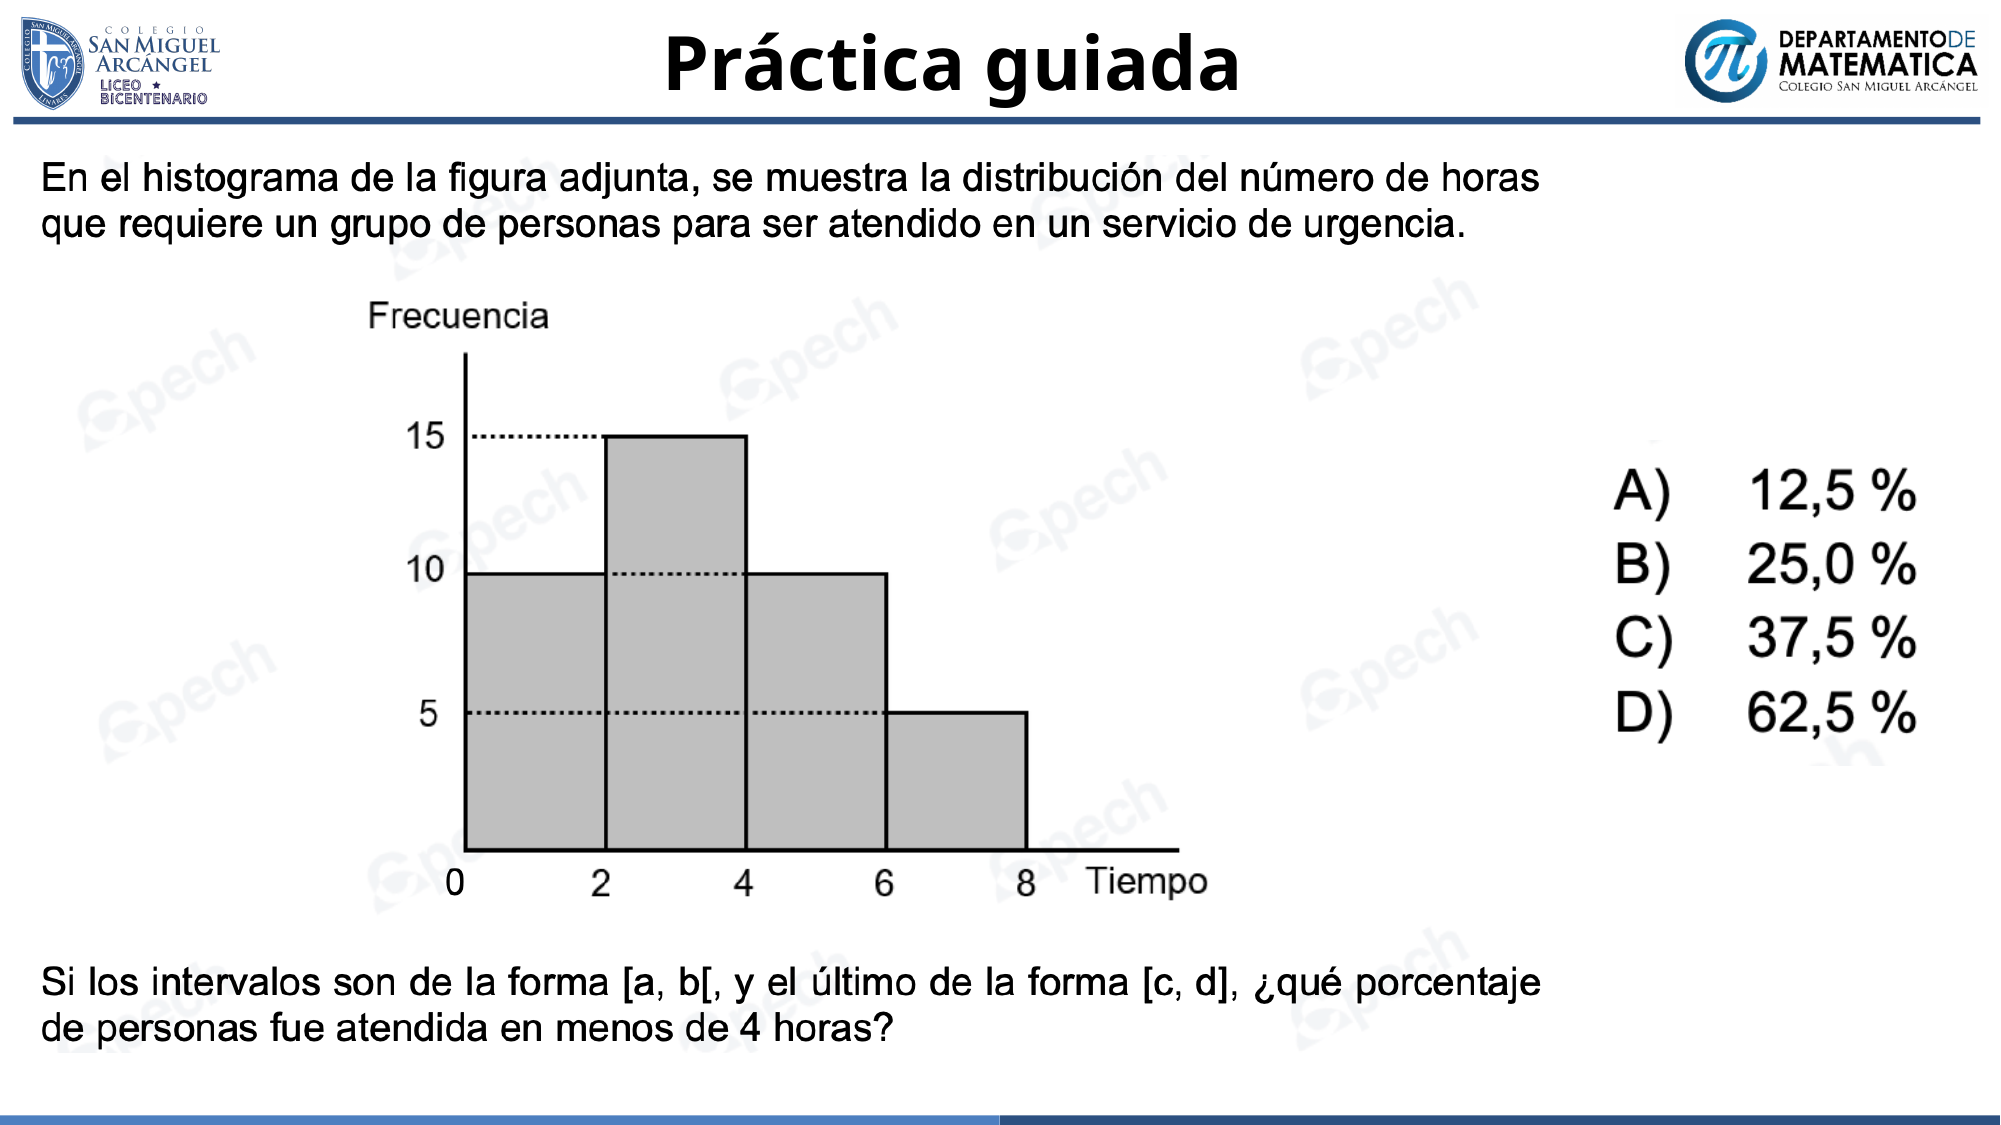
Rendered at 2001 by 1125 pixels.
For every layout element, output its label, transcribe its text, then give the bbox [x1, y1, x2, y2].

text_box [0, 1114, 999, 1125]
picture [12, 8, 227, 117]
text_box [12, 115, 1982, 126]
picture [1675, 14, 1990, 109]
text_box [999, 1114, 2000, 1125]
picture [29, 155, 1559, 1053]
text_box Práctica guiada [247, 7, 1658, 113]
picture [1605, 440, 1939, 767]
